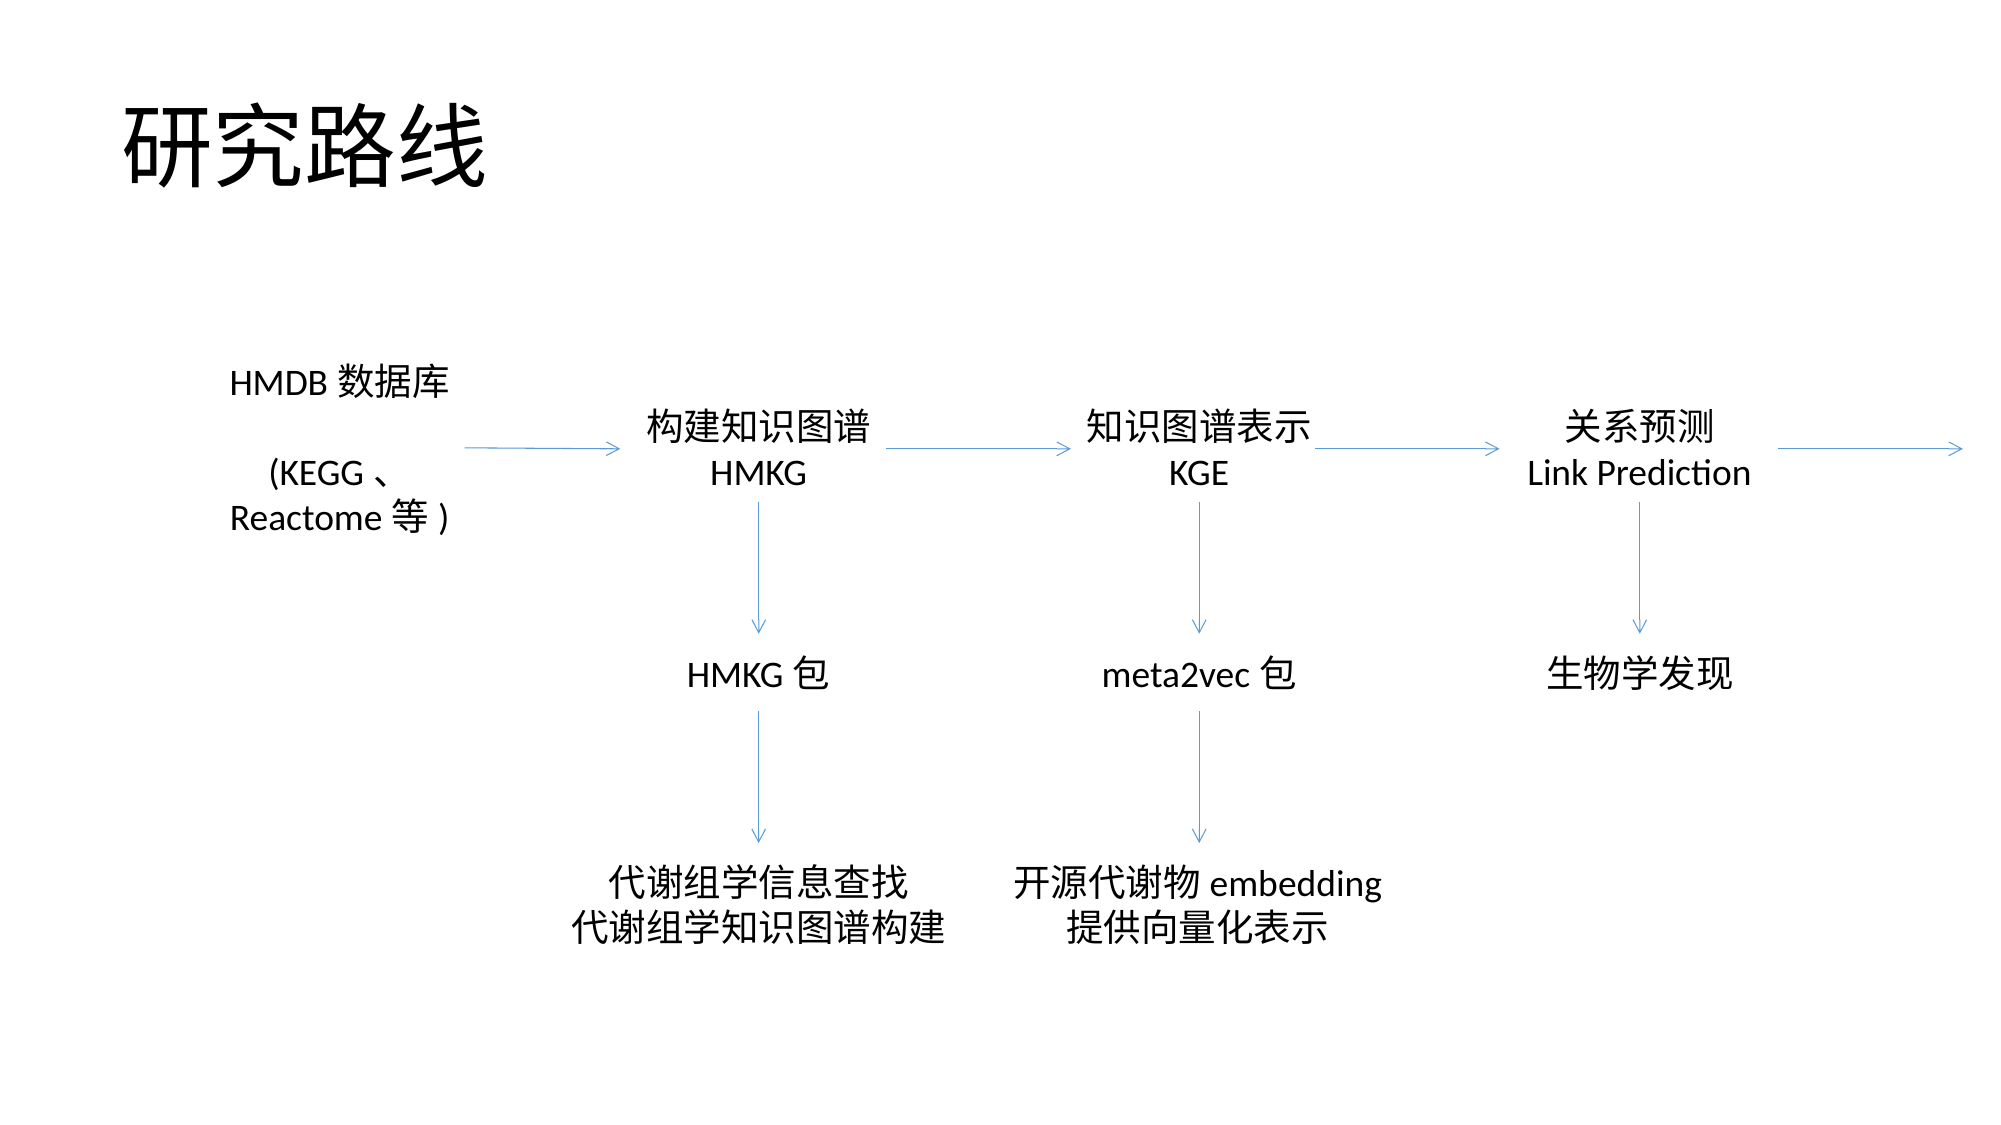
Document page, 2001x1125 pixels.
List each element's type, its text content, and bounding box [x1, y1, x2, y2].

text_box HMDB数据库 (KEGG、 Reactome等) [214, 350, 465, 546]
text_box 构建知识图谱 HMKG [631, 395, 886, 501]
text_box meta2vec包 [1086, 642, 1312, 702]
text_box 知识图谱表示 KGE [1071, 395, 1327, 501]
text_box 开源代谢物embedding 提供向量化表示 [998, 851, 1398, 957]
text_box 生物学发现 [1531, 642, 1749, 702]
text_box 关系预测 Link Prediction [1512, 395, 1767, 501]
title 研究路线 [106, 42, 1832, 260]
text_box HMKG包 [671, 642, 846, 702]
text_box 代谢组学信息查找 代谢组学知识图谱构建 [556, 851, 961, 957]
